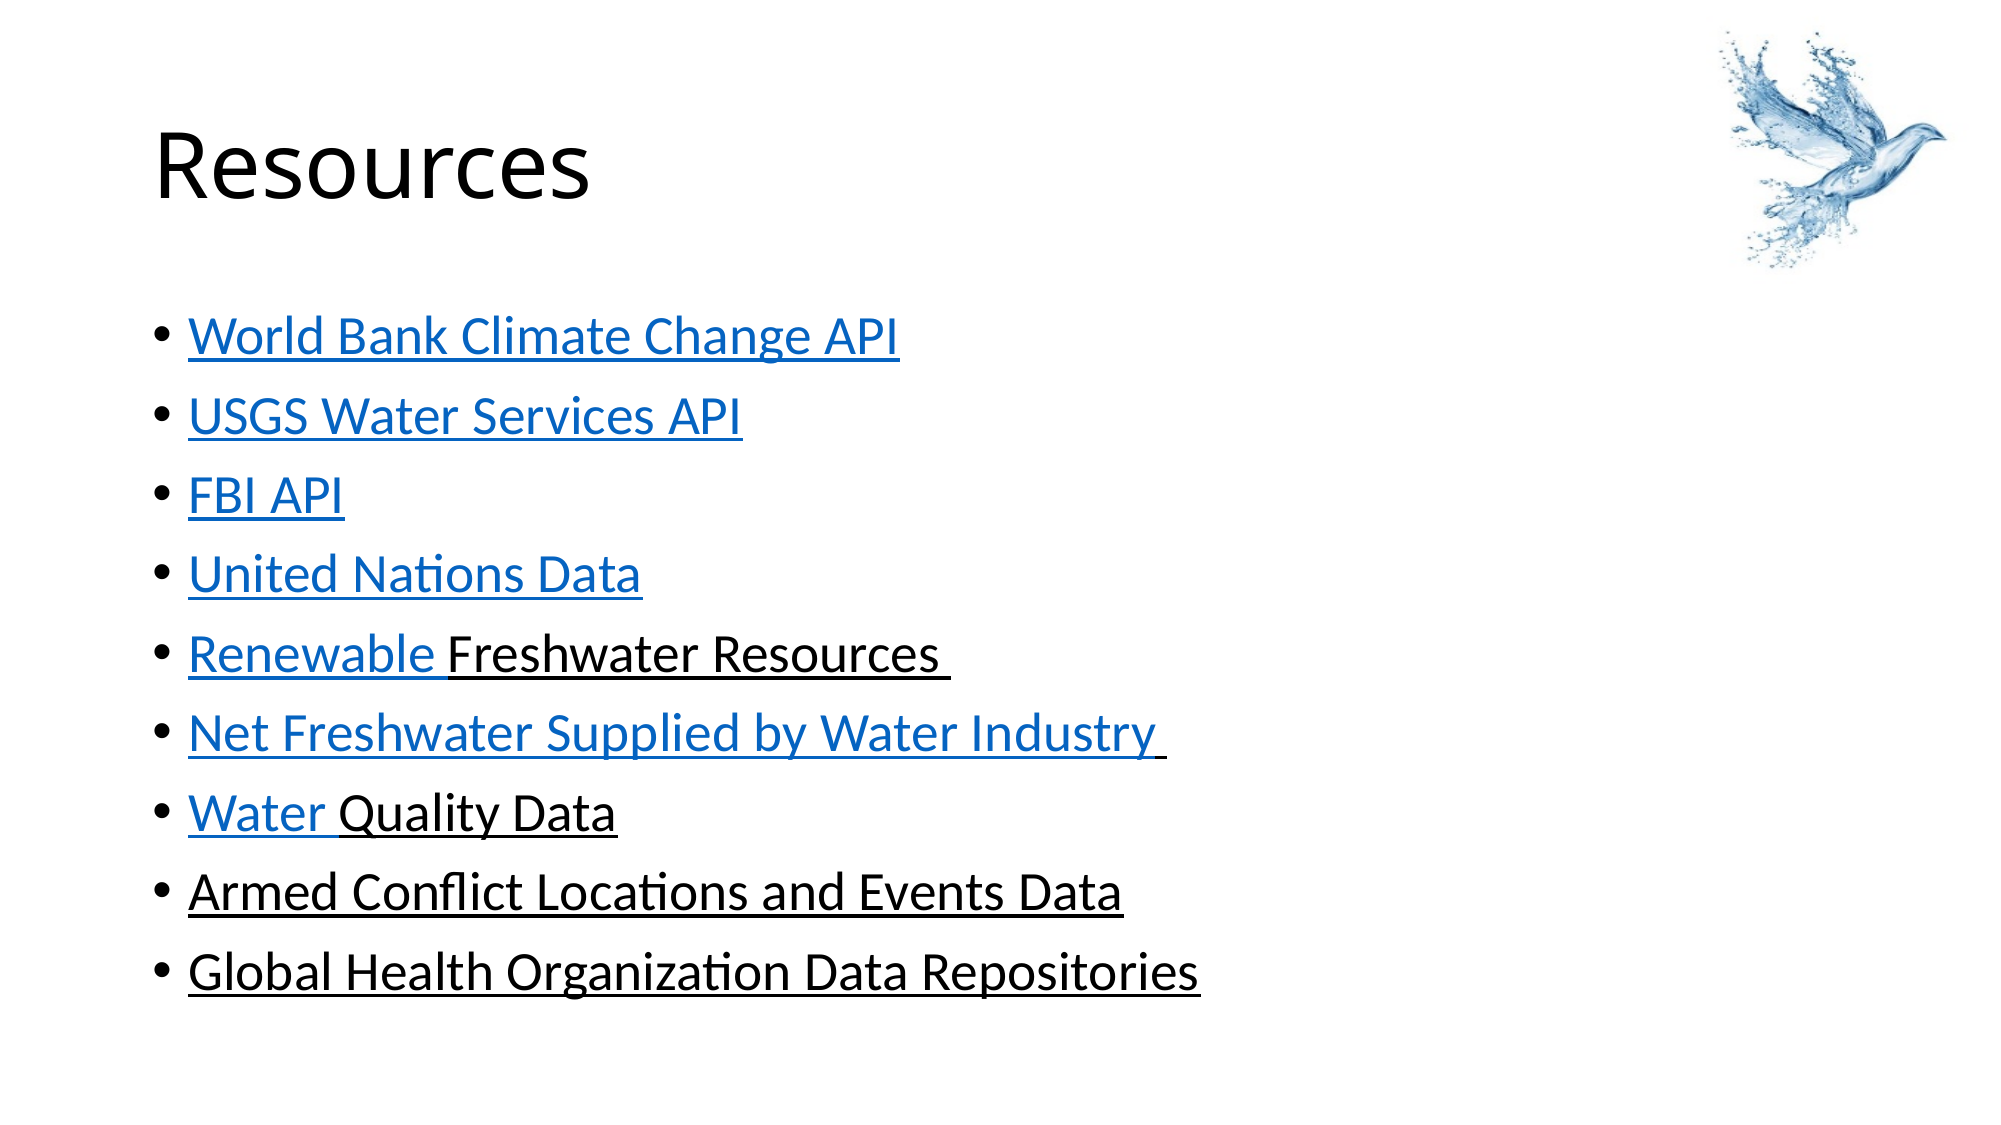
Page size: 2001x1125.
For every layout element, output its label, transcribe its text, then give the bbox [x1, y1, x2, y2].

list World Bank Climate Change API USGS Water Services API FBI API United Nations Data Renewable Freshwater Resources Net Freshwater Supplied by Water Industry Water Quality Data Armed Conflict Locations and Events Data Global Health Organization Data Repositories [137, 299, 1863, 1014]
title Resources [137, 59, 1683, 278]
picture [1683, 0, 1977, 295]
